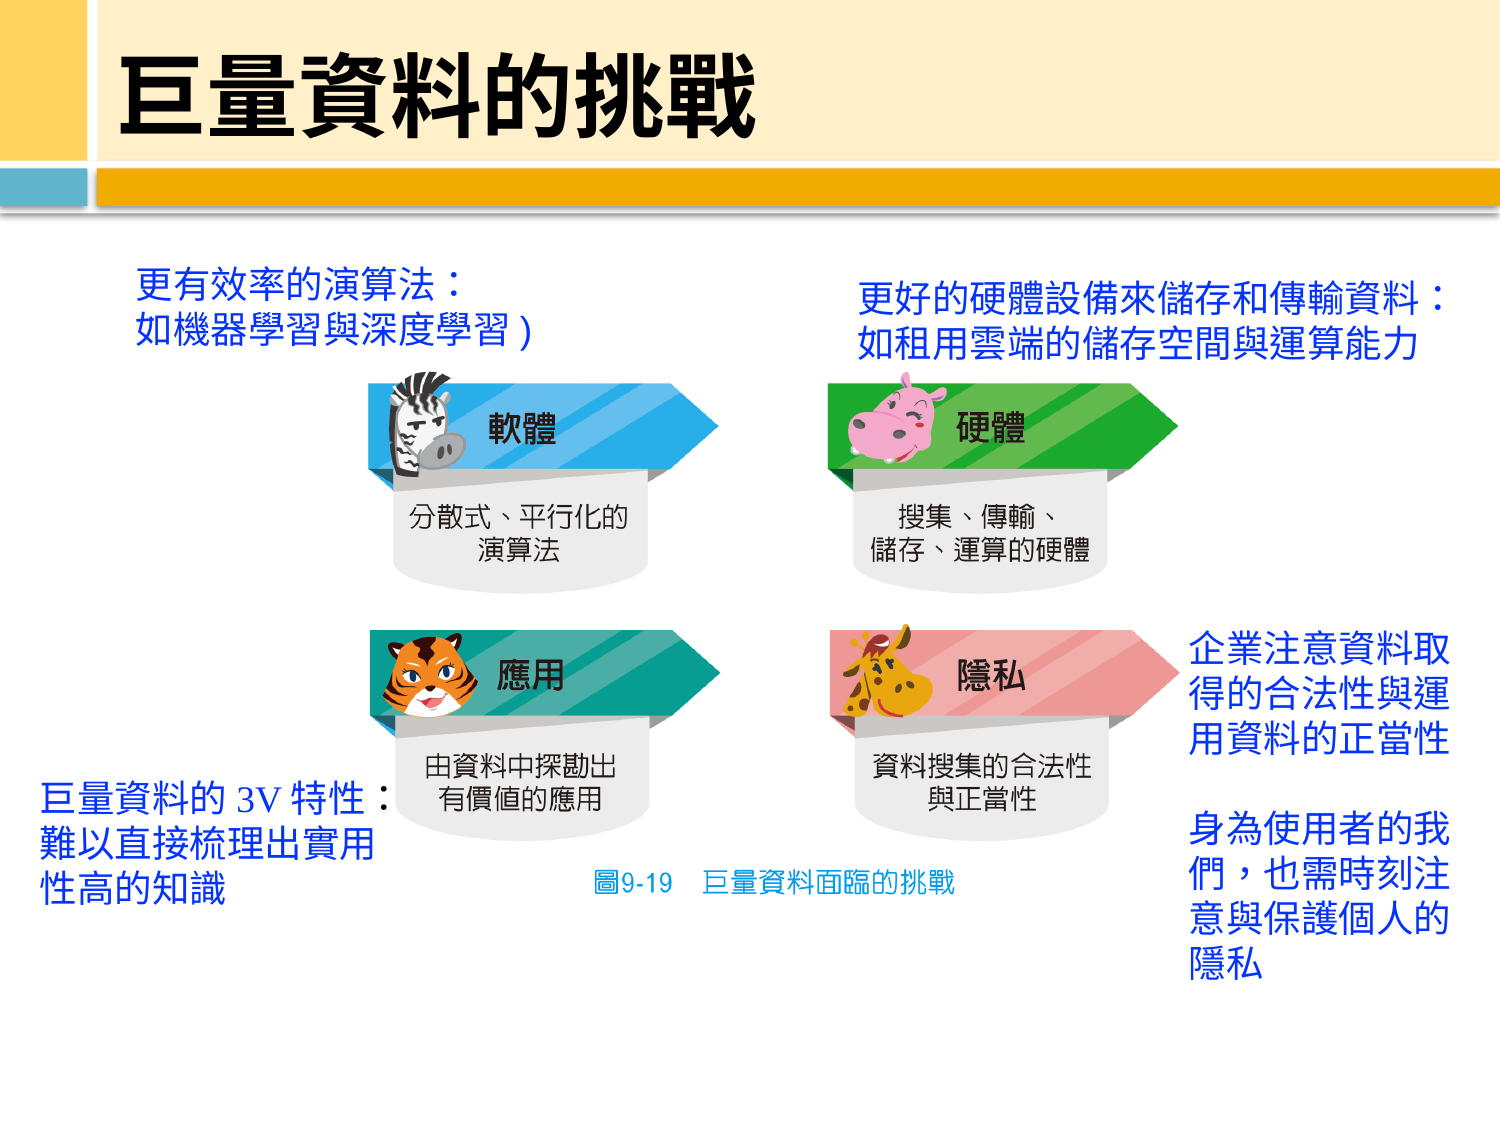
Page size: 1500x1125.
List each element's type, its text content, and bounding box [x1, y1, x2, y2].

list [340, 346, 1198, 920]
text_box 巨量資料的3V特性： 難以直接梳理出實用性高的知識 [24, 767, 334, 918]
text_box 更好的硬體設備來儲存和傳輸資料：如租用雲端的儲存空間與運算能力 [842, 267, 1443, 373]
title 巨量資料的挑戰 [100, 26, 1438, 161]
text_box 企業注意資料取得的合法性與運用資料的正當性 身為使用者的我們，也需時刻注意與保護個人的隱私 [1173, 617, 1475, 993]
text_box 更有效率的演算法： 如機器學習與深度學習) [121, 254, 565, 359]
